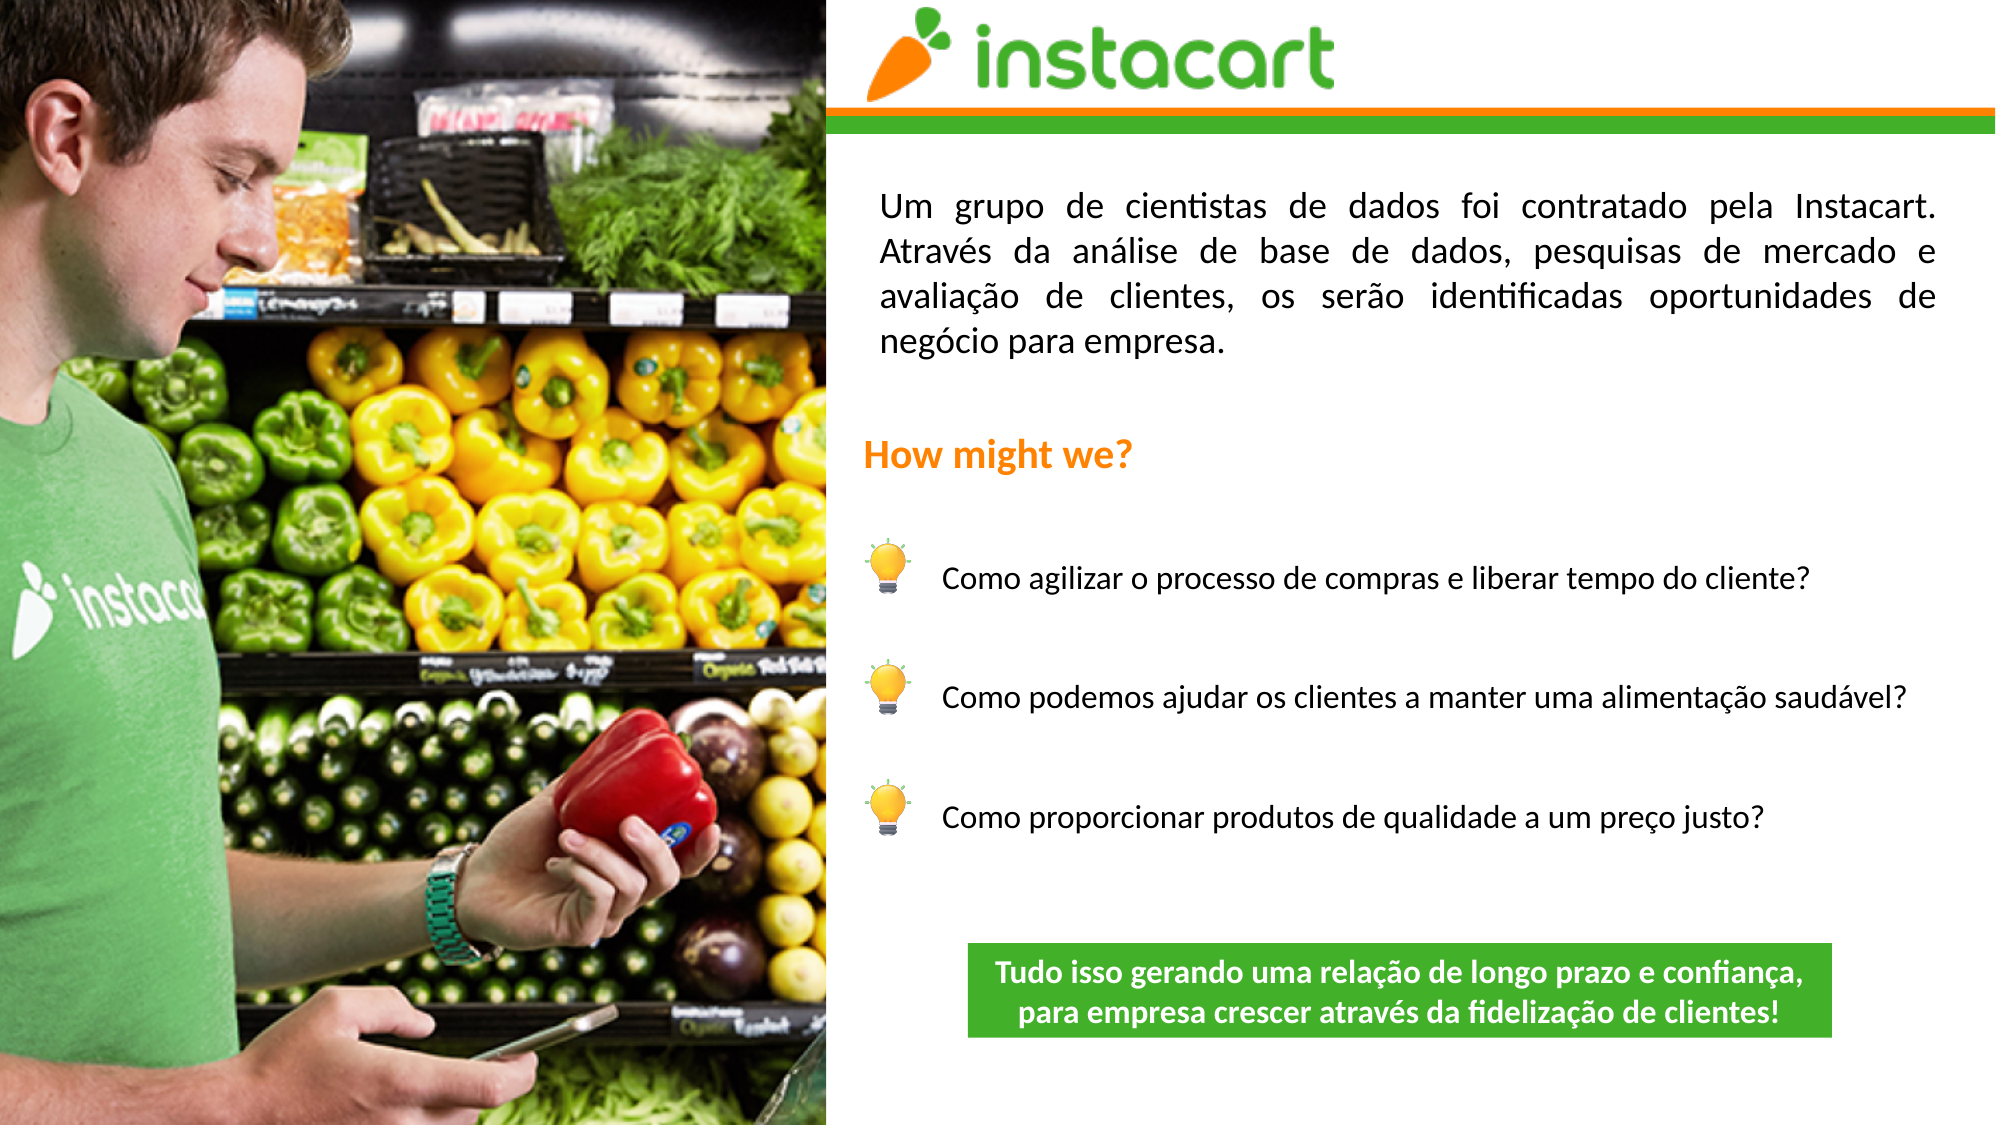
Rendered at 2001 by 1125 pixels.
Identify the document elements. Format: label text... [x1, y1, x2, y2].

text_box Um grupo de cientistas de dados foi contratado pela Instacart. Através da análise de base de dados, pesquisas de mercado e avaliação de clientes, os serão identificadas oportunidades de negócio para empresa. [864, 173, 1953, 368]
text_box [826, 115, 1996, 135]
text_box Como agilizar o processo de compras e liberar tempo do cliente? Como podemos ajudar os clientes a manter uma alimentação saudável? Como proporcionar produtos de qualidade a um preço justo? [927, 528, 1953, 903]
picture [0, 0, 827, 1125]
picture [860, 659, 916, 715]
text_box How might we? [848, 419, 1937, 485]
text_box [826, 107, 1996, 115]
picture [860, 779, 916, 836]
picture [867, 7, 1334, 102]
text_box Tudo isso gerando uma relação de longo prazo e confiança, para empresa crescer através da fidelização de clientes! [967, 943, 1832, 1038]
picture [860, 538, 916, 595]
